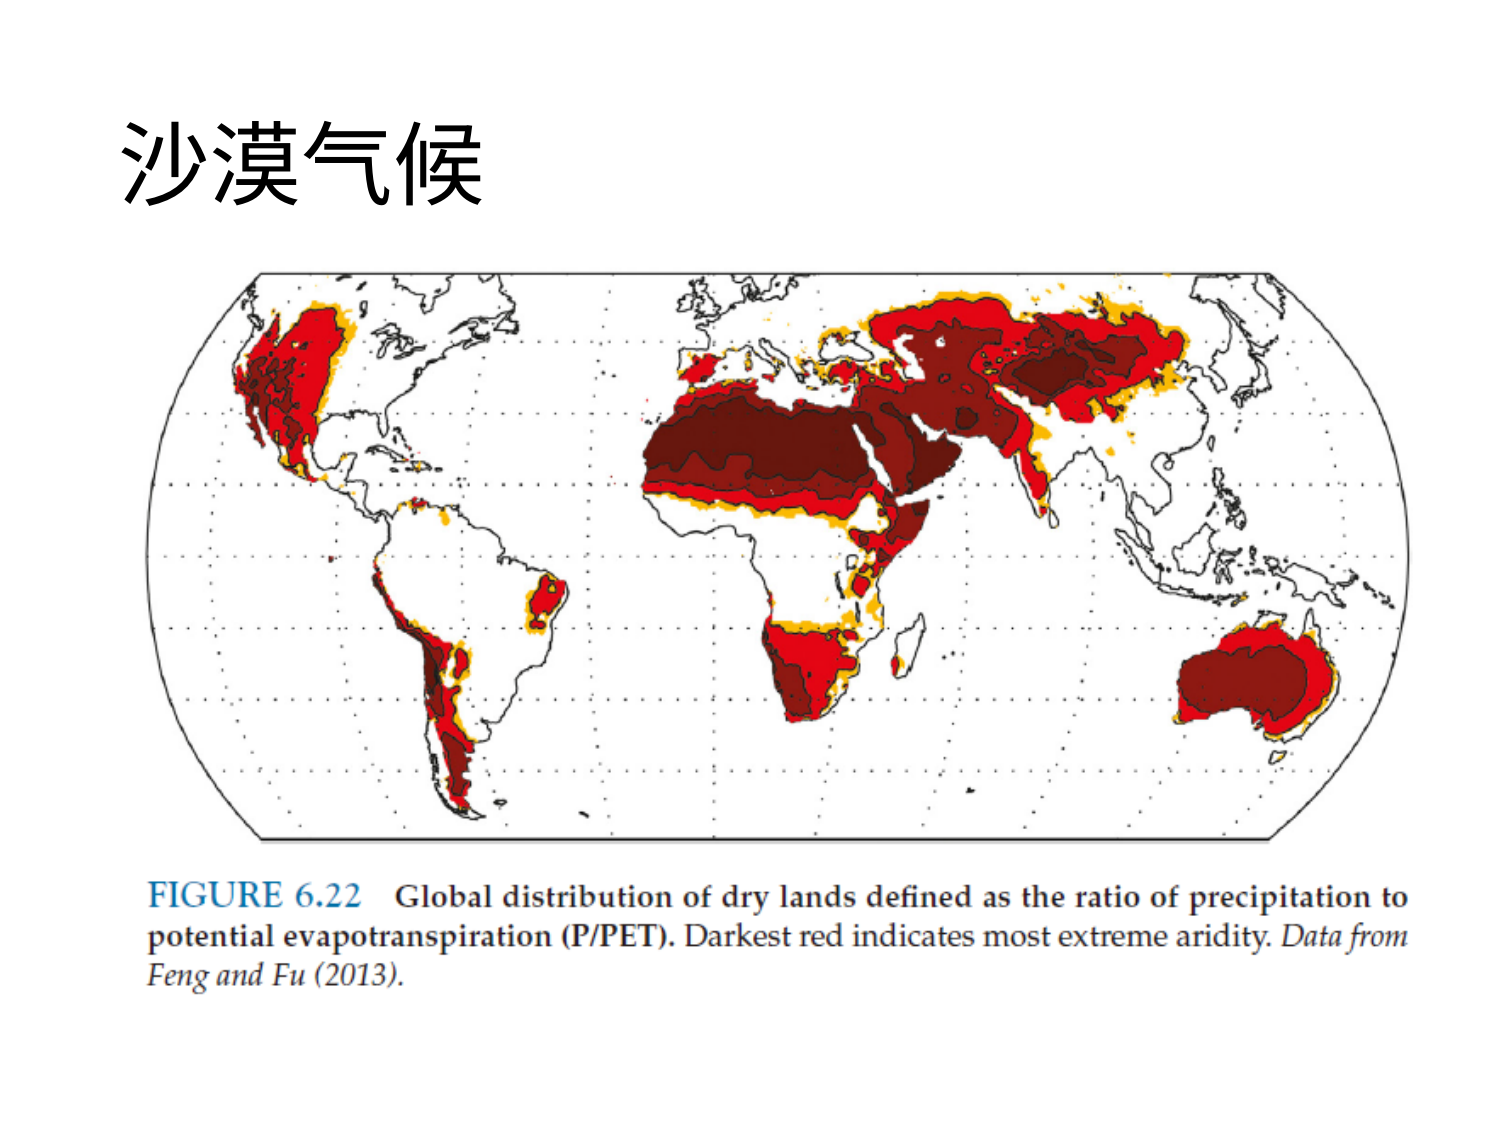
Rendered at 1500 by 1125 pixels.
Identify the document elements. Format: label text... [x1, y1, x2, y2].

picture [103, 225, 1434, 1023]
title 沙漠气候 [103, 59, 1397, 225]
